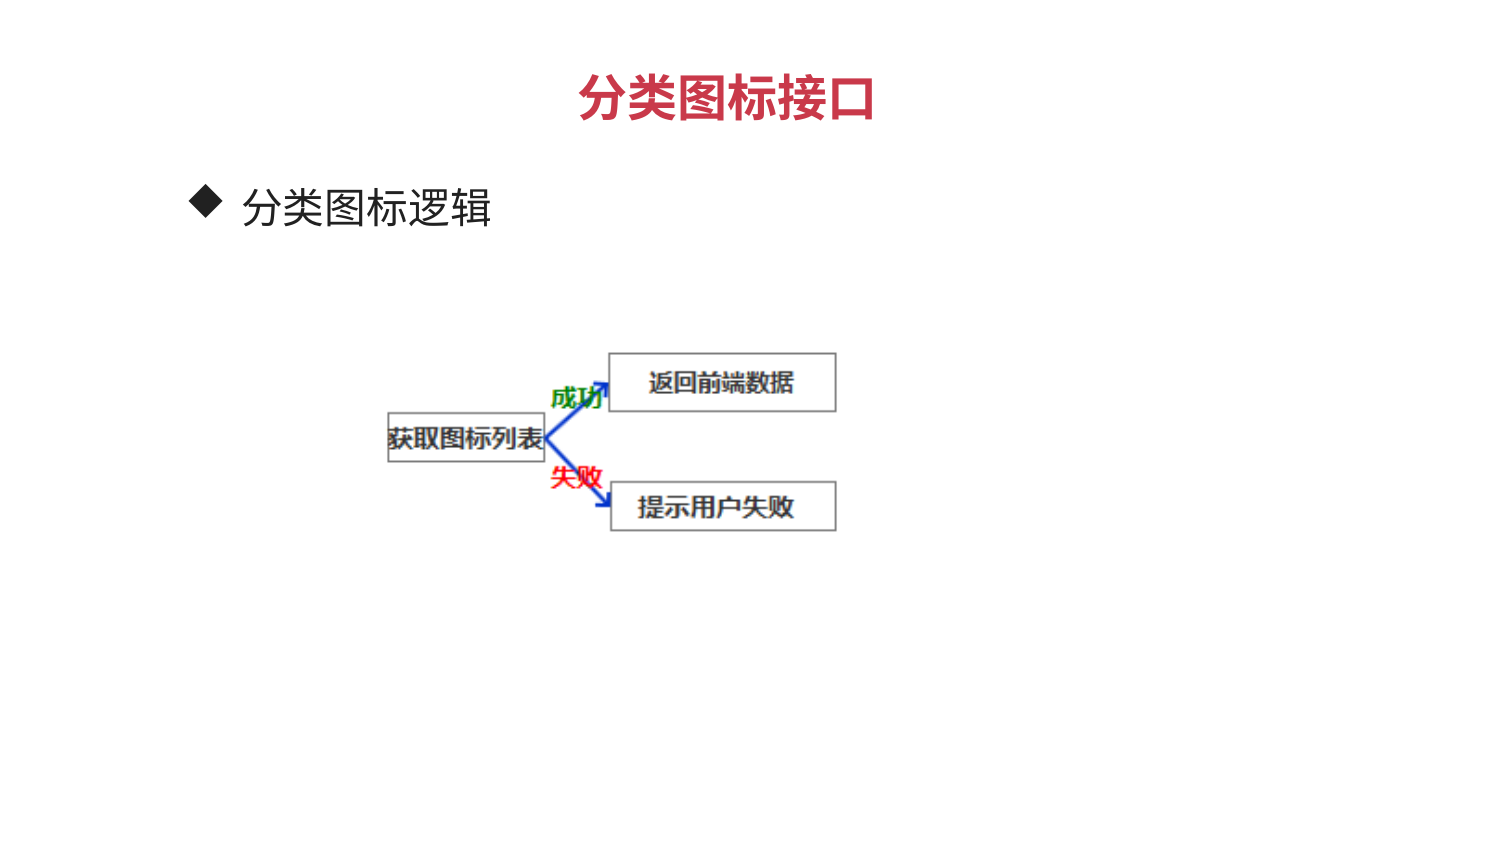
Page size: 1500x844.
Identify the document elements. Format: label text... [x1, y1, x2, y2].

text_box 分类图标逻辑 [94, 174, 1500, 239]
picture [360, 327, 876, 554]
text_box 分类图标接口 [562, 59, 893, 134]
